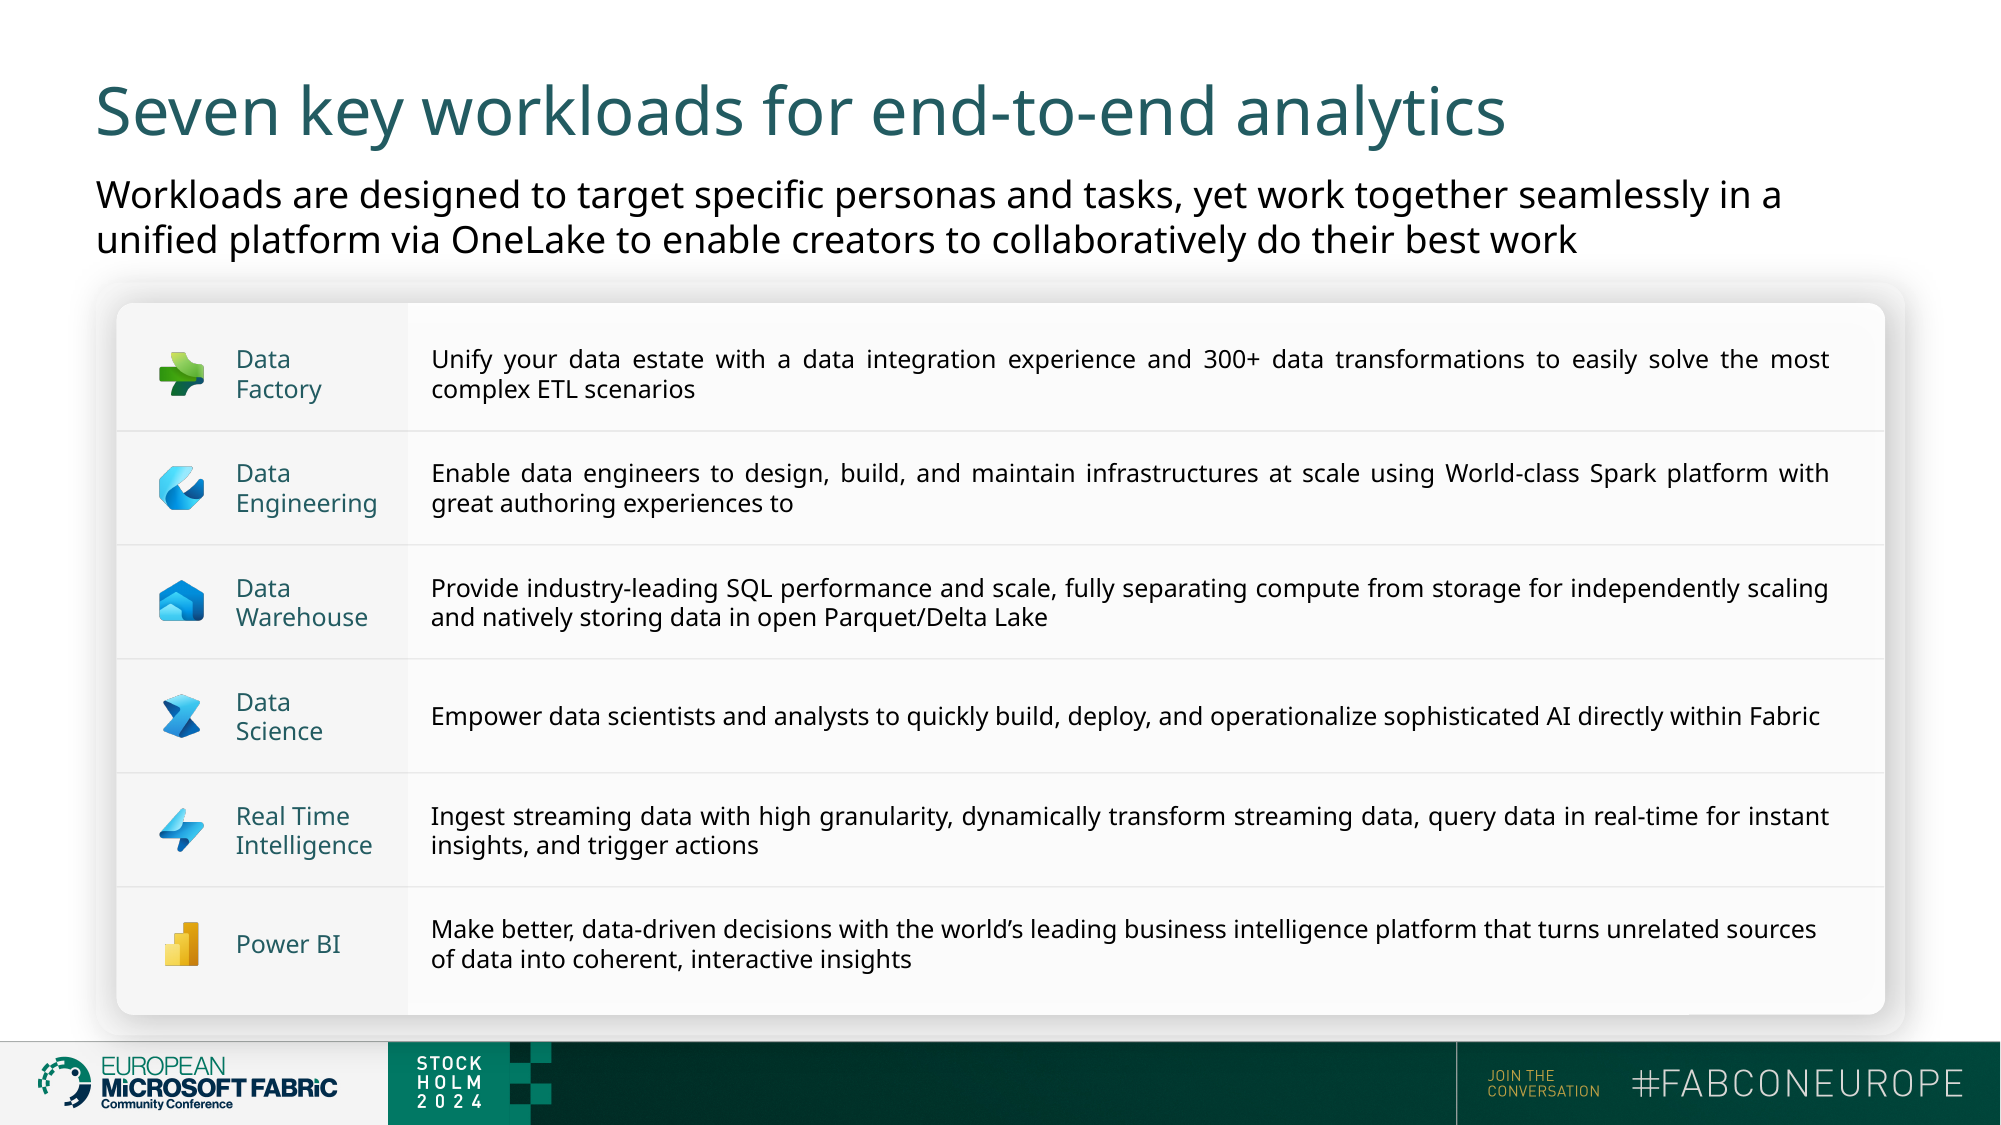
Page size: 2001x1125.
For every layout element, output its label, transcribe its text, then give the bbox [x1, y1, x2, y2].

picture [0, 0, 2001, 1125]
text_box Seven key workloads for end-to-end analytics [95, 59, 1905, 150]
text_box Workloads are designed to target specific personas and tasks, yet work together seamlessly in a unified platform via OneLake to enable creators to collaboratively do their best work [95, 171, 1904, 262]
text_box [95, 282, 1906, 1036]
